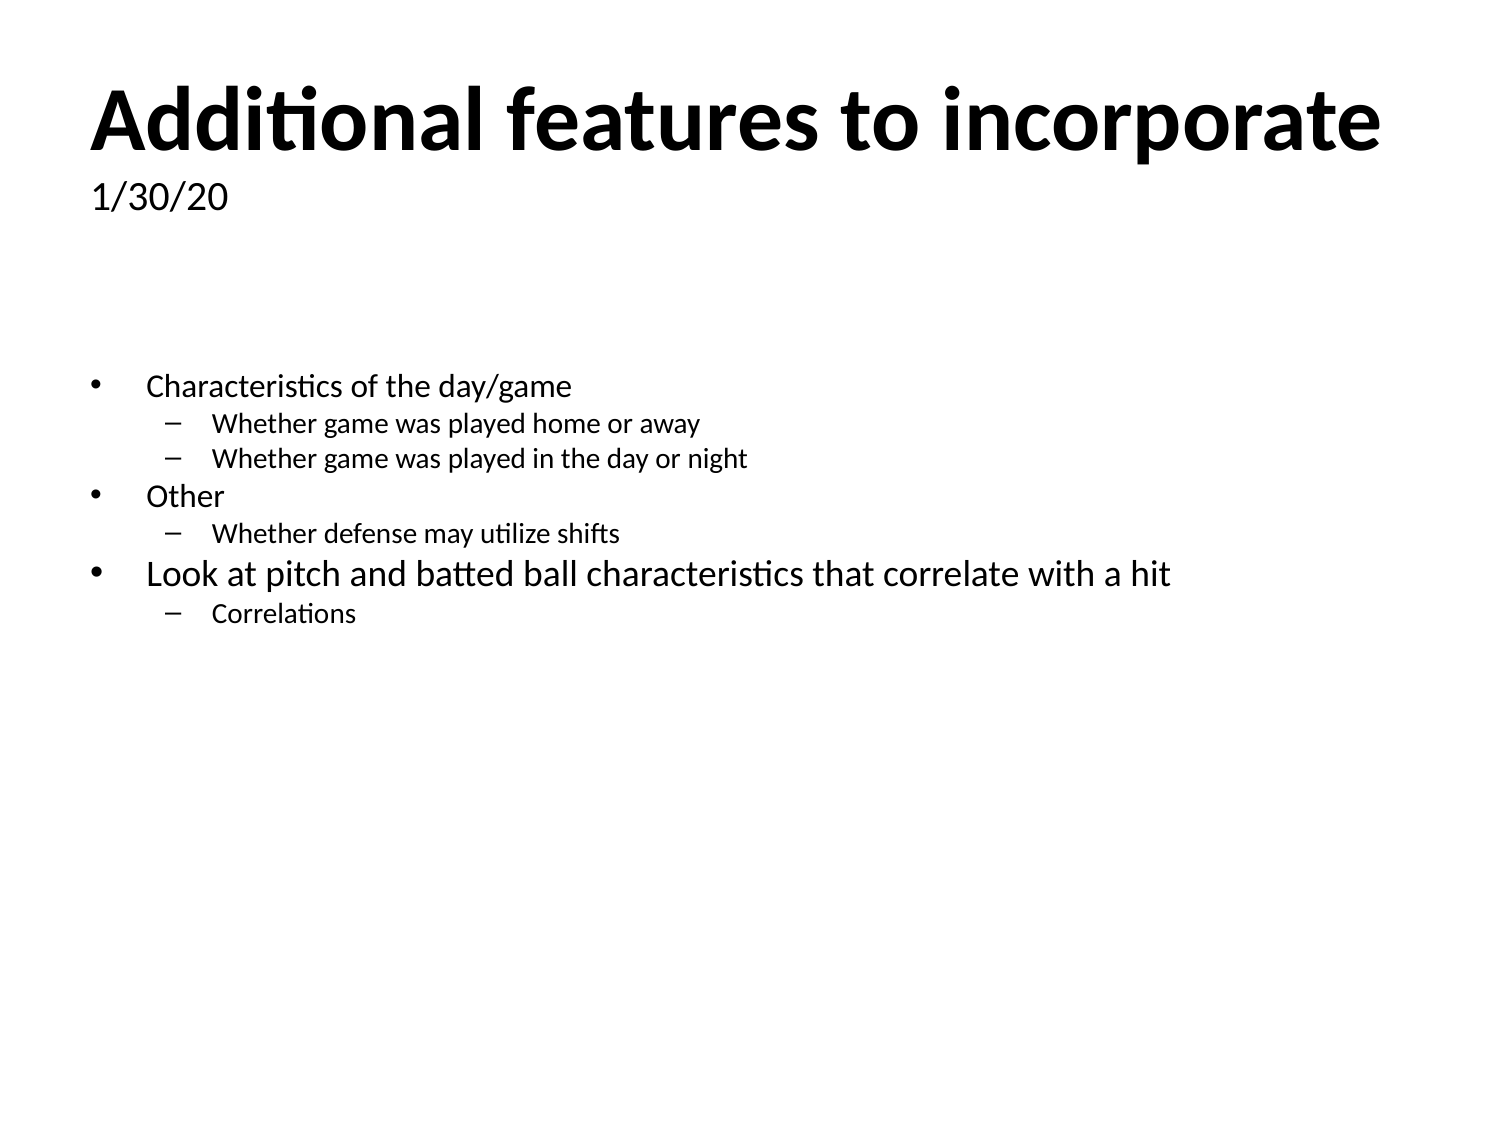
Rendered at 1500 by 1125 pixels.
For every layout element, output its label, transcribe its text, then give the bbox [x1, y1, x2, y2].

list Characteristics of the day/game Whether game was played home or away Whether game was played in the day or night Other Whether defense may utilize shifts Look at pitch and batted ball characteristics that correlate with a hit Correlations [75, 356, 1425, 1005]
title Additional features to incorporate 1/30/20 [75, 45, 1425, 233]
